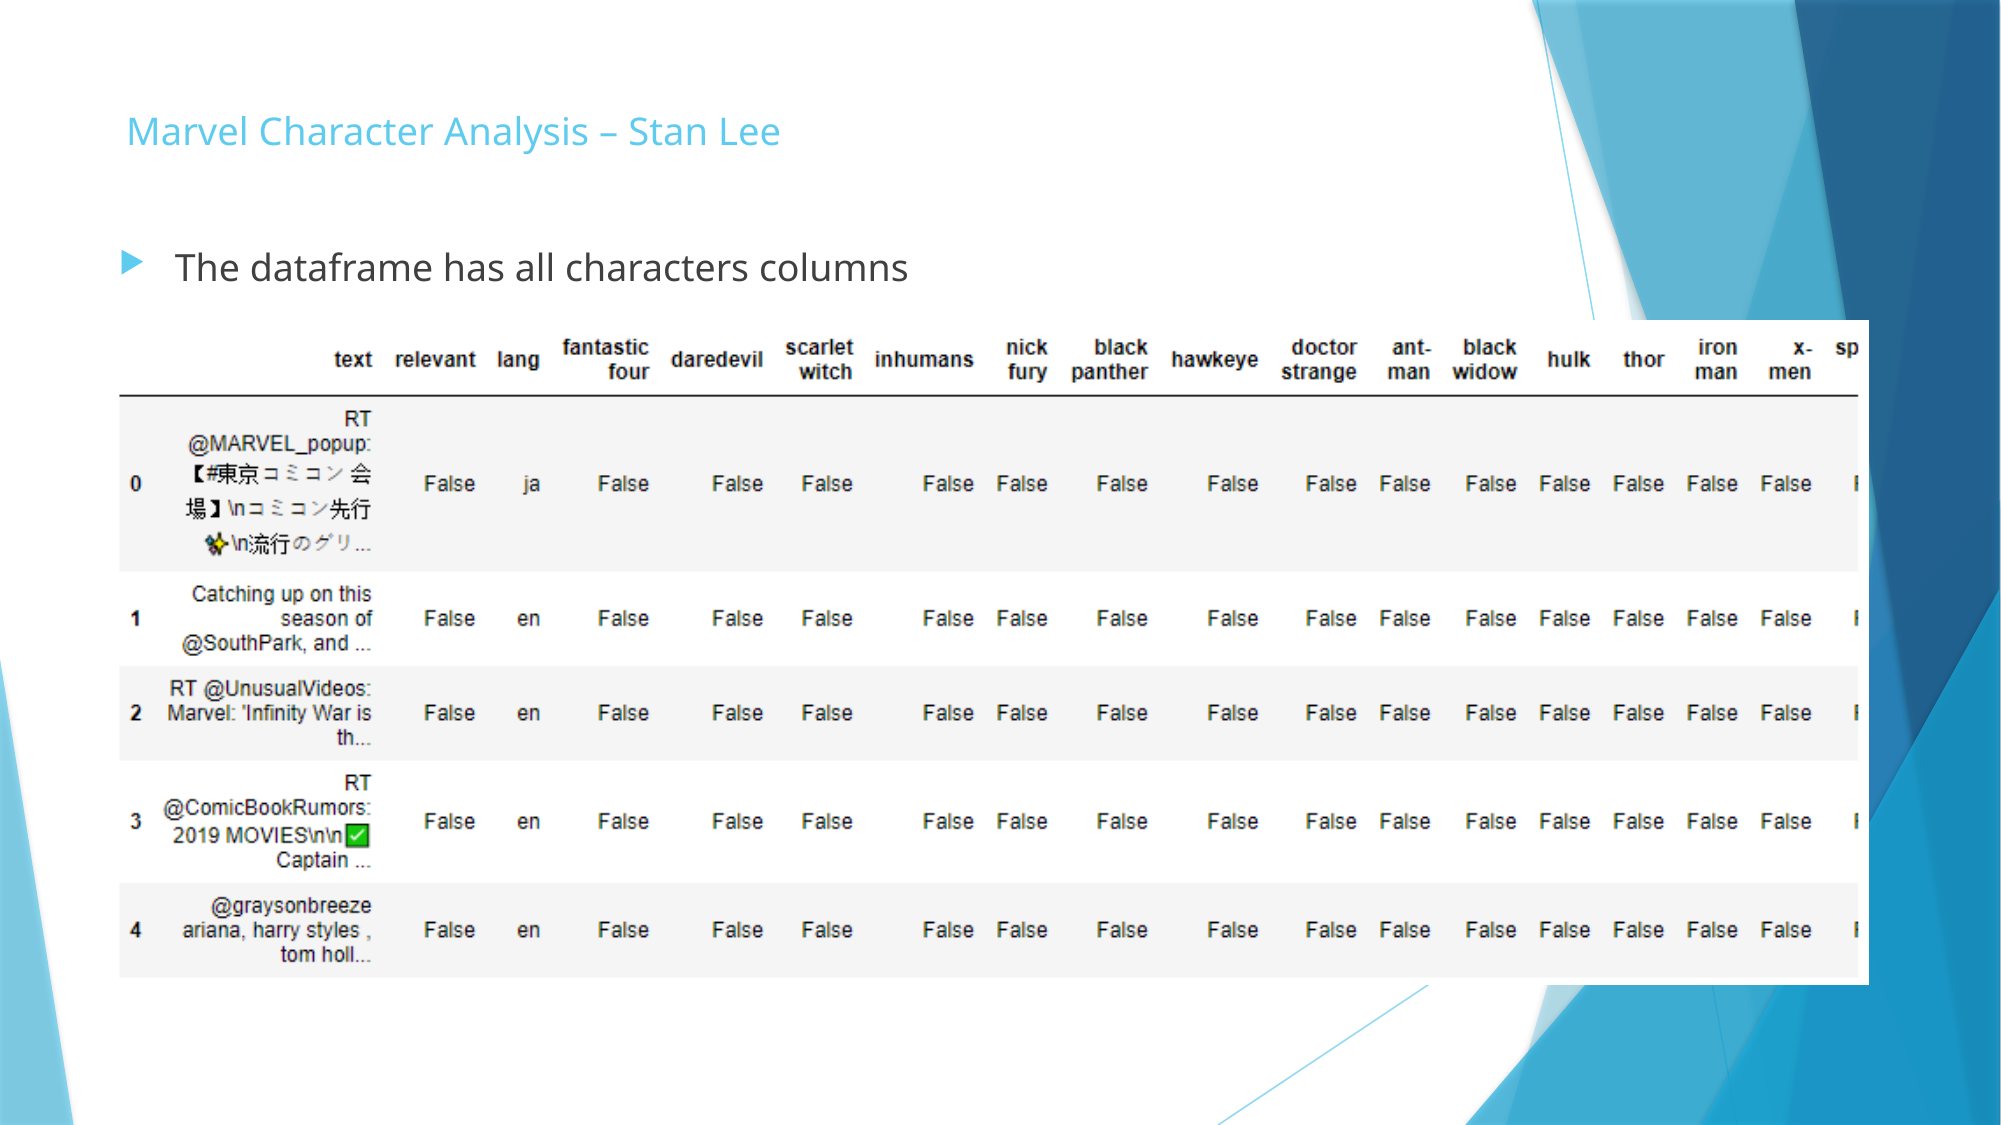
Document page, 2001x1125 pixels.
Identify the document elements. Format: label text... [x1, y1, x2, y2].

list The dataframe has all characters columns [103, 236, 1514, 308]
picture [110, 320, 1869, 985]
title Marvel Character Analysis – Stan Lee [111, 99, 1522, 209]
